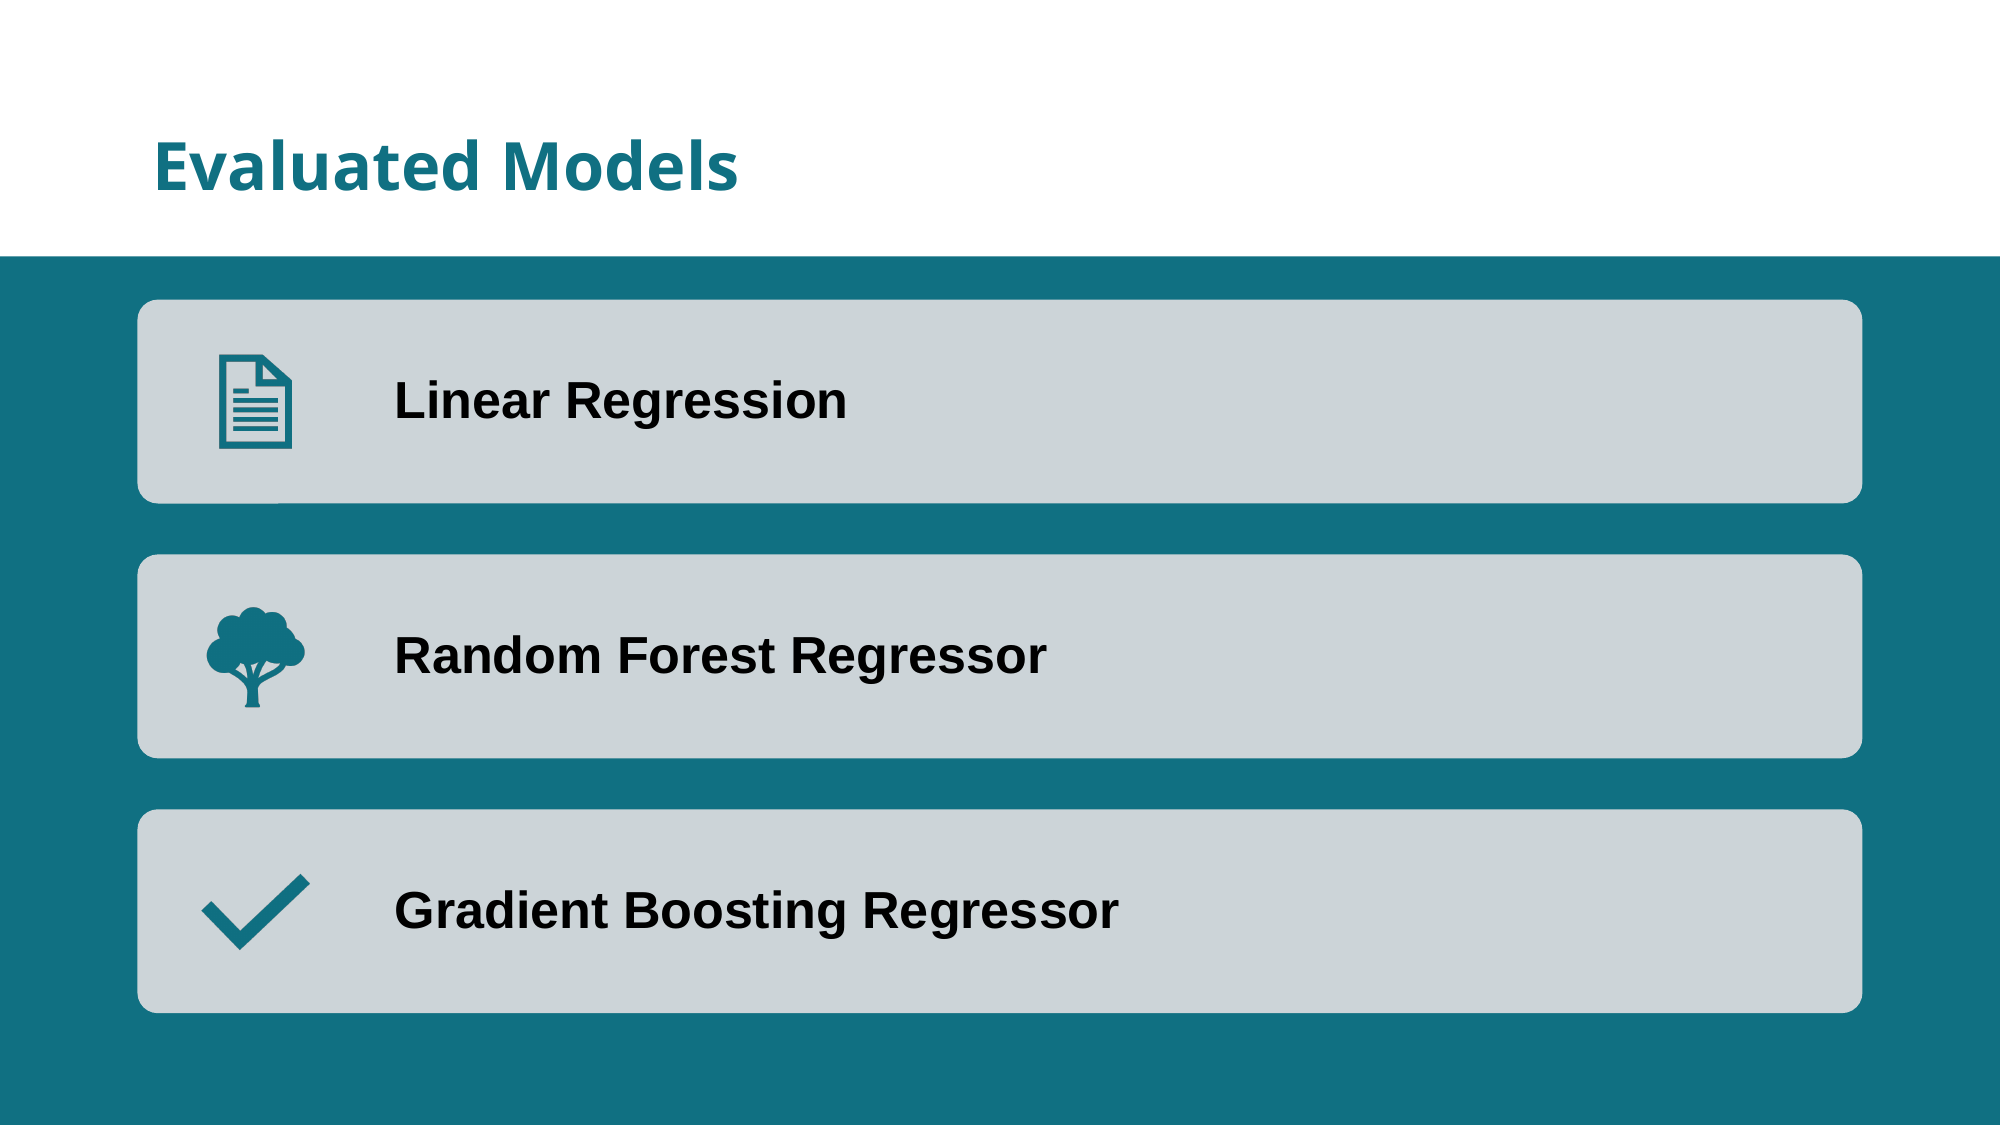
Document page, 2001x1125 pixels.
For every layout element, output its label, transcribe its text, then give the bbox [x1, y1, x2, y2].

text_box [0, 256, 2000, 1125]
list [137, 299, 1863, 1014]
title Evaluated Models [137, 59, 1863, 256]
